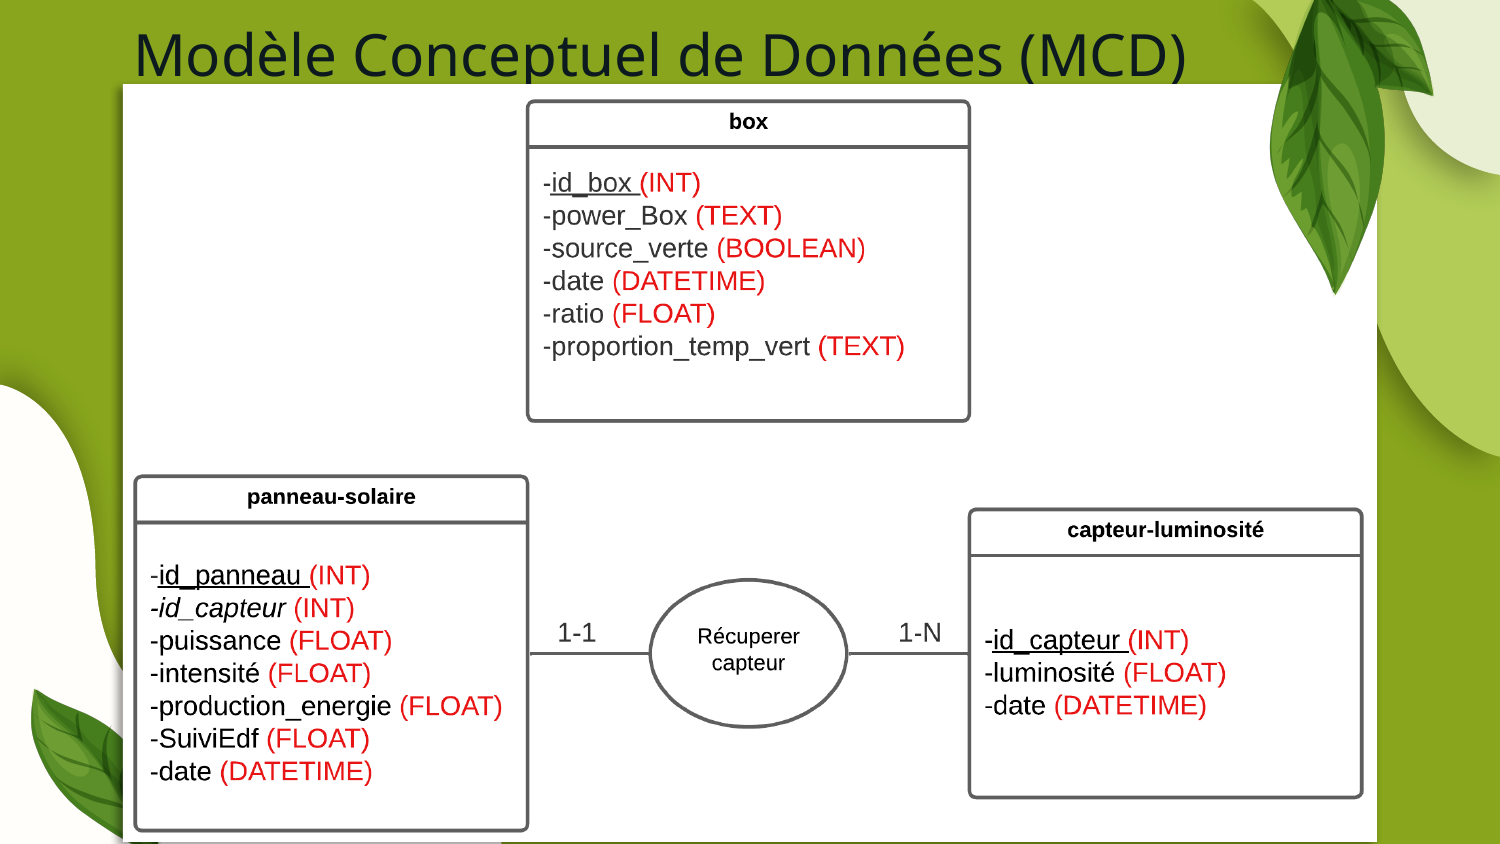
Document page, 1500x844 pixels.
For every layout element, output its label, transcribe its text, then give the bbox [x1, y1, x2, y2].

title Modèle Conceptuel de Données (MCD) [118, 2, 1278, 82]
picture [22, 0, 1500, 844]
